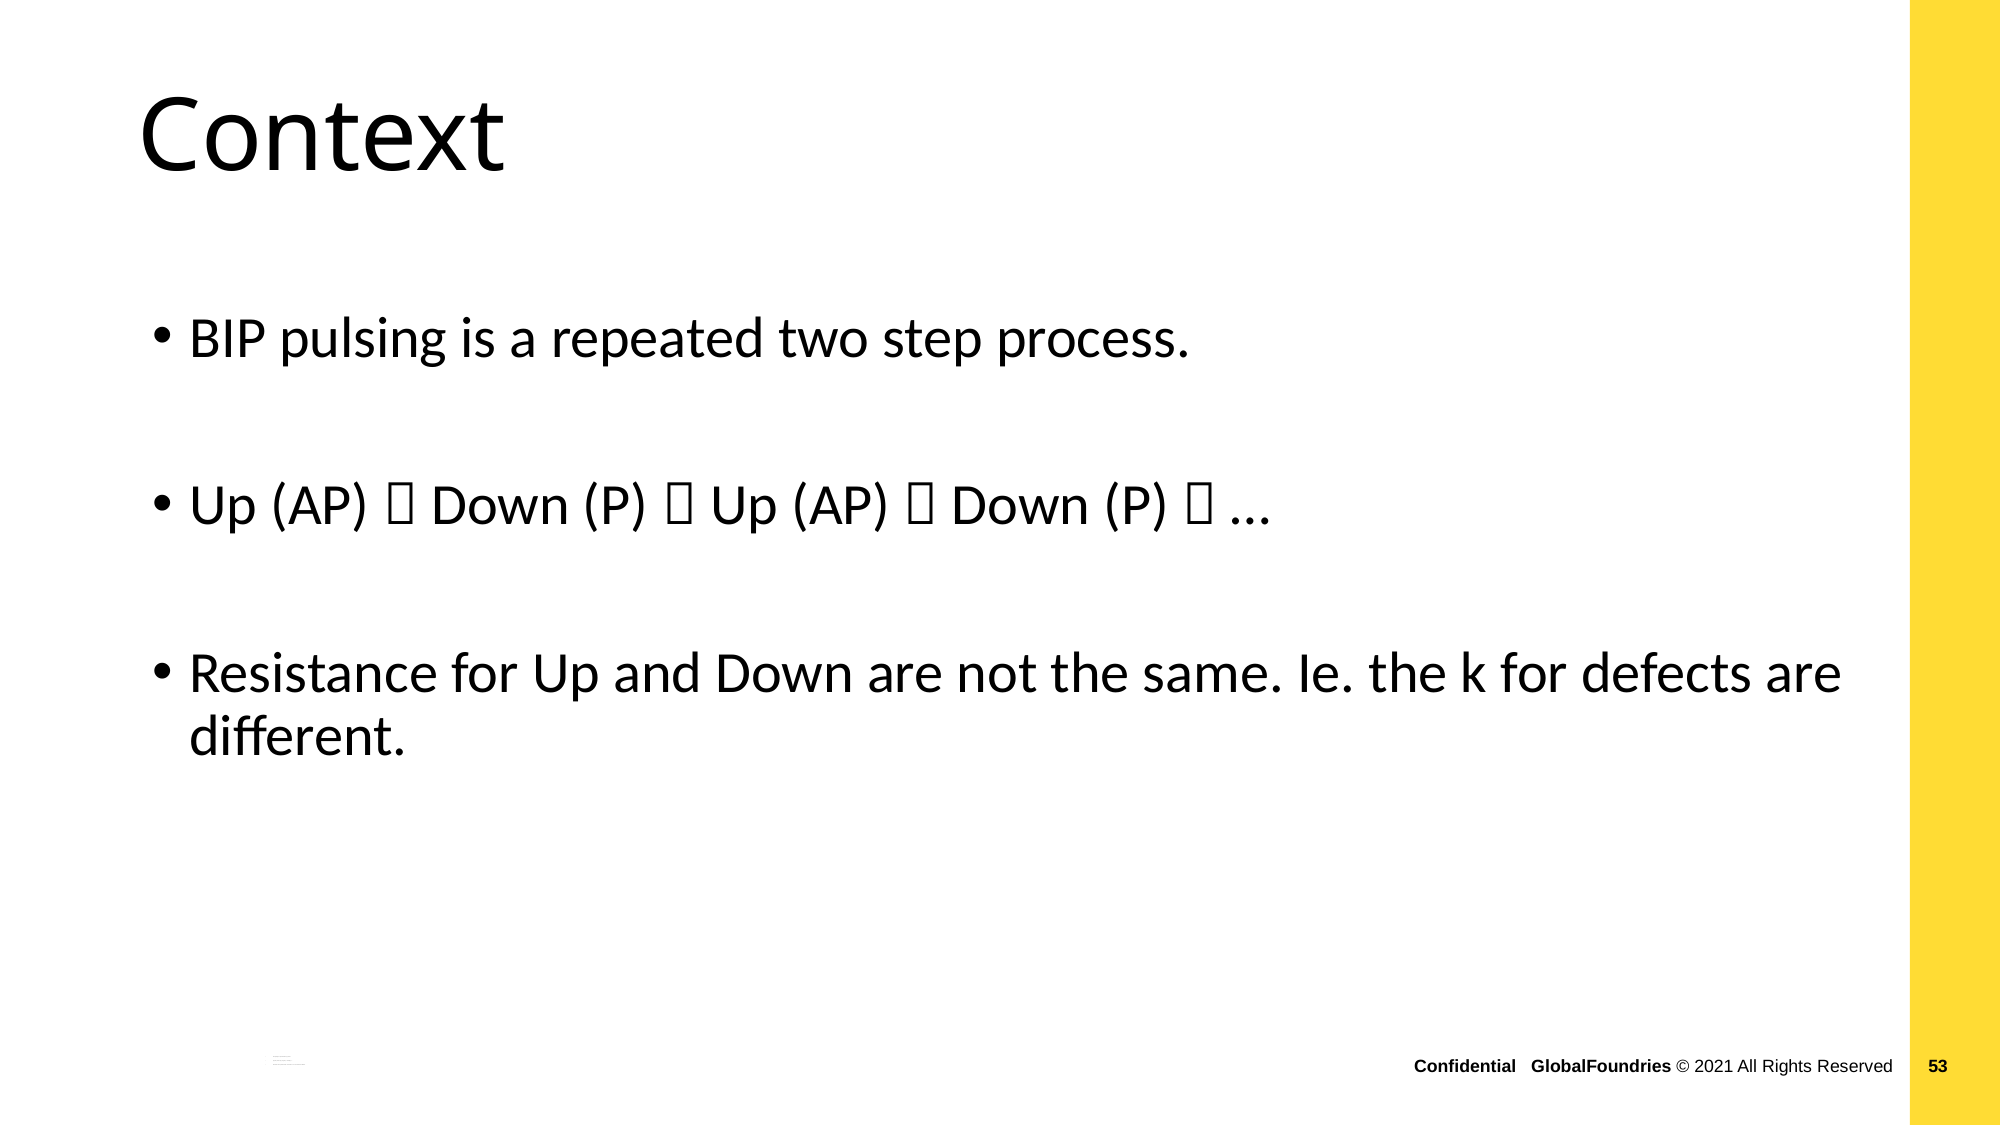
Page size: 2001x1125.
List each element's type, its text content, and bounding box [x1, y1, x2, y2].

text_box BIP pulsing is a repeated two step process. Up (AP)  Down (P)  Up (AP)  Down (P)  … Resistance for Up and Down are not the same. Ie. the k for defects are different. [137, 299, 1863, 1014]
title Context [136, 66, 1759, 192]
list BIP pulsing is a repeated two step process. Up (AP)  Down (P)  Up (AP)  Down (P)  … Resistance for Up and Down are not the same. Ie. the k for defects are different. [250, 1049, 787, 1075]
